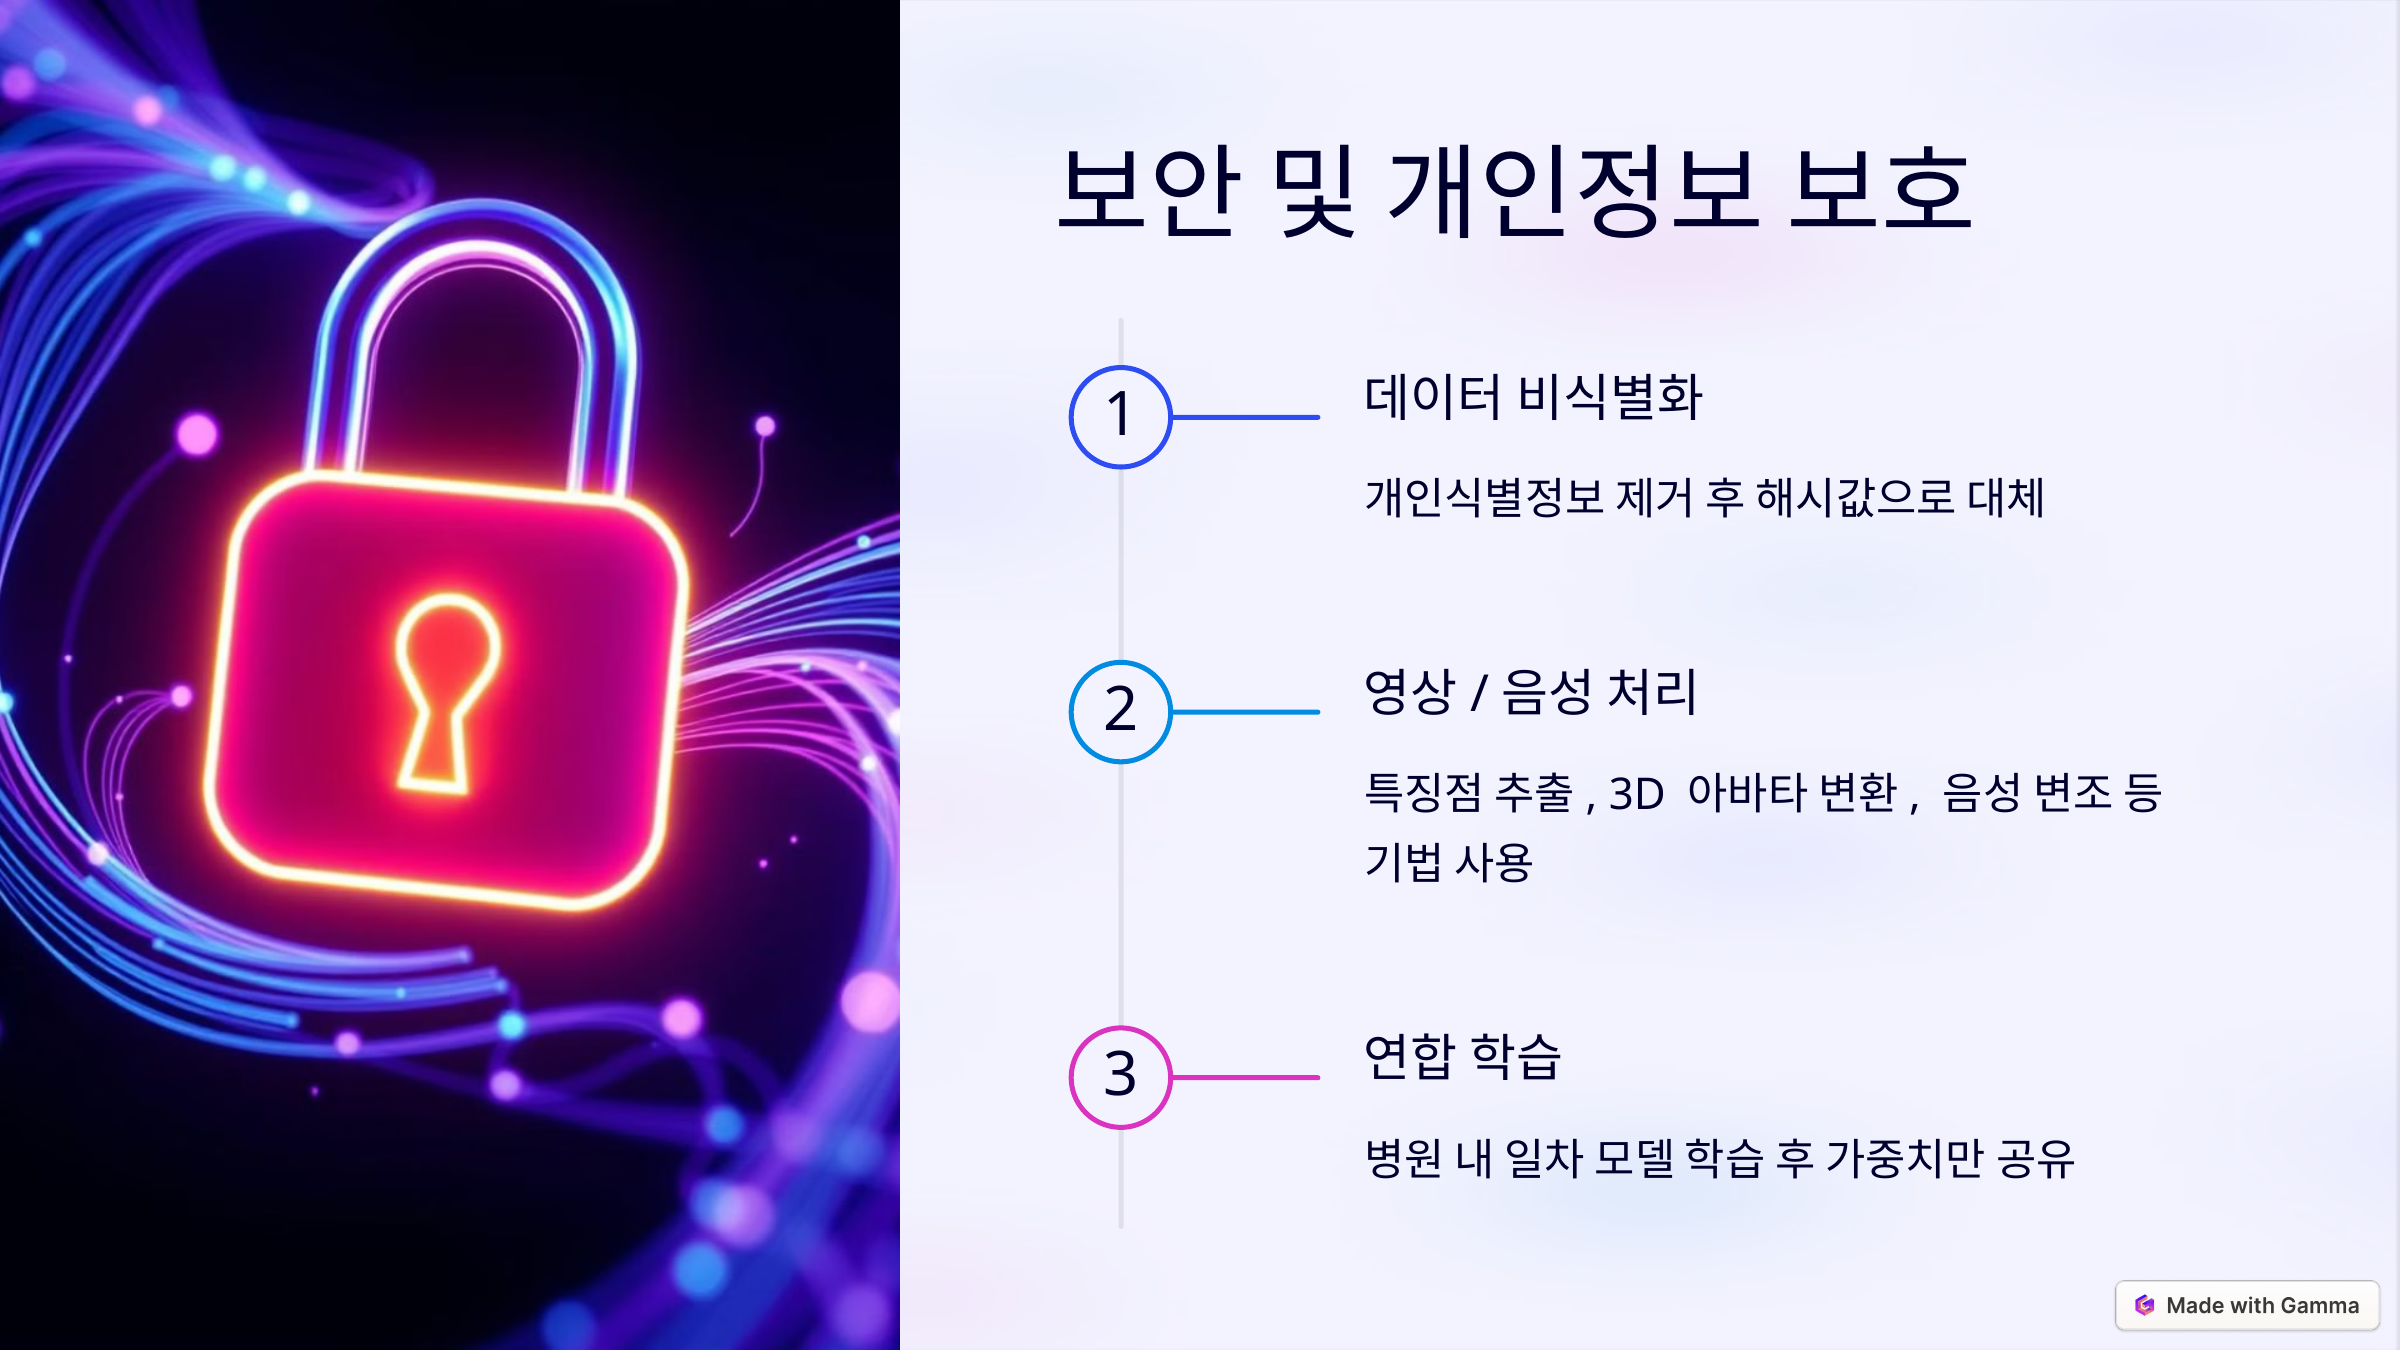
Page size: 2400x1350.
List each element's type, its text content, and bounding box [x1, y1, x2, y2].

text_box 2 [1102, 680, 1140, 744]
text_box 개인식별정보 제거 후 해시값으로 대체 [1364, 453, 2246, 525]
text_box [1071, 662, 1171, 762]
text_box [1118, 1128, 1124, 1229]
text_box 데이터 비식별화 [1364, 362, 1885, 428]
text_box 영상/음성 처리 [1364, 656, 1885, 722]
text_box 1 [1102, 386, 1140, 449]
text_box 연합 학습 [1364, 1022, 1885, 1088]
text_box 특징점 추출, 3D 아바타 변환, 음성 변조 등 기법 사용 [1364, 748, 2246, 890]
text_box [1118, 317, 1124, 367]
text_box [1171, 414, 1321, 420]
text_box 3 [1102, 1046, 1140, 1109]
text_box [1171, 1075, 1321, 1081]
text_box 보안 및 개인정보 보호 [1054, 121, 2095, 252]
text_box [1118, 762, 1124, 1027]
text_box [1071, 1027, 1171, 1128]
text_box 병원 내 일차 모델 학습 후 가중치만 공유 [1364, 1113, 2246, 1185]
text_box [1118, 467, 1124, 662]
picture [0, 0, 900, 1350]
text_box [1171, 709, 1321, 715]
text_box [1071, 367, 1171, 468]
picture [2106, 1271, 2389, 1339]
